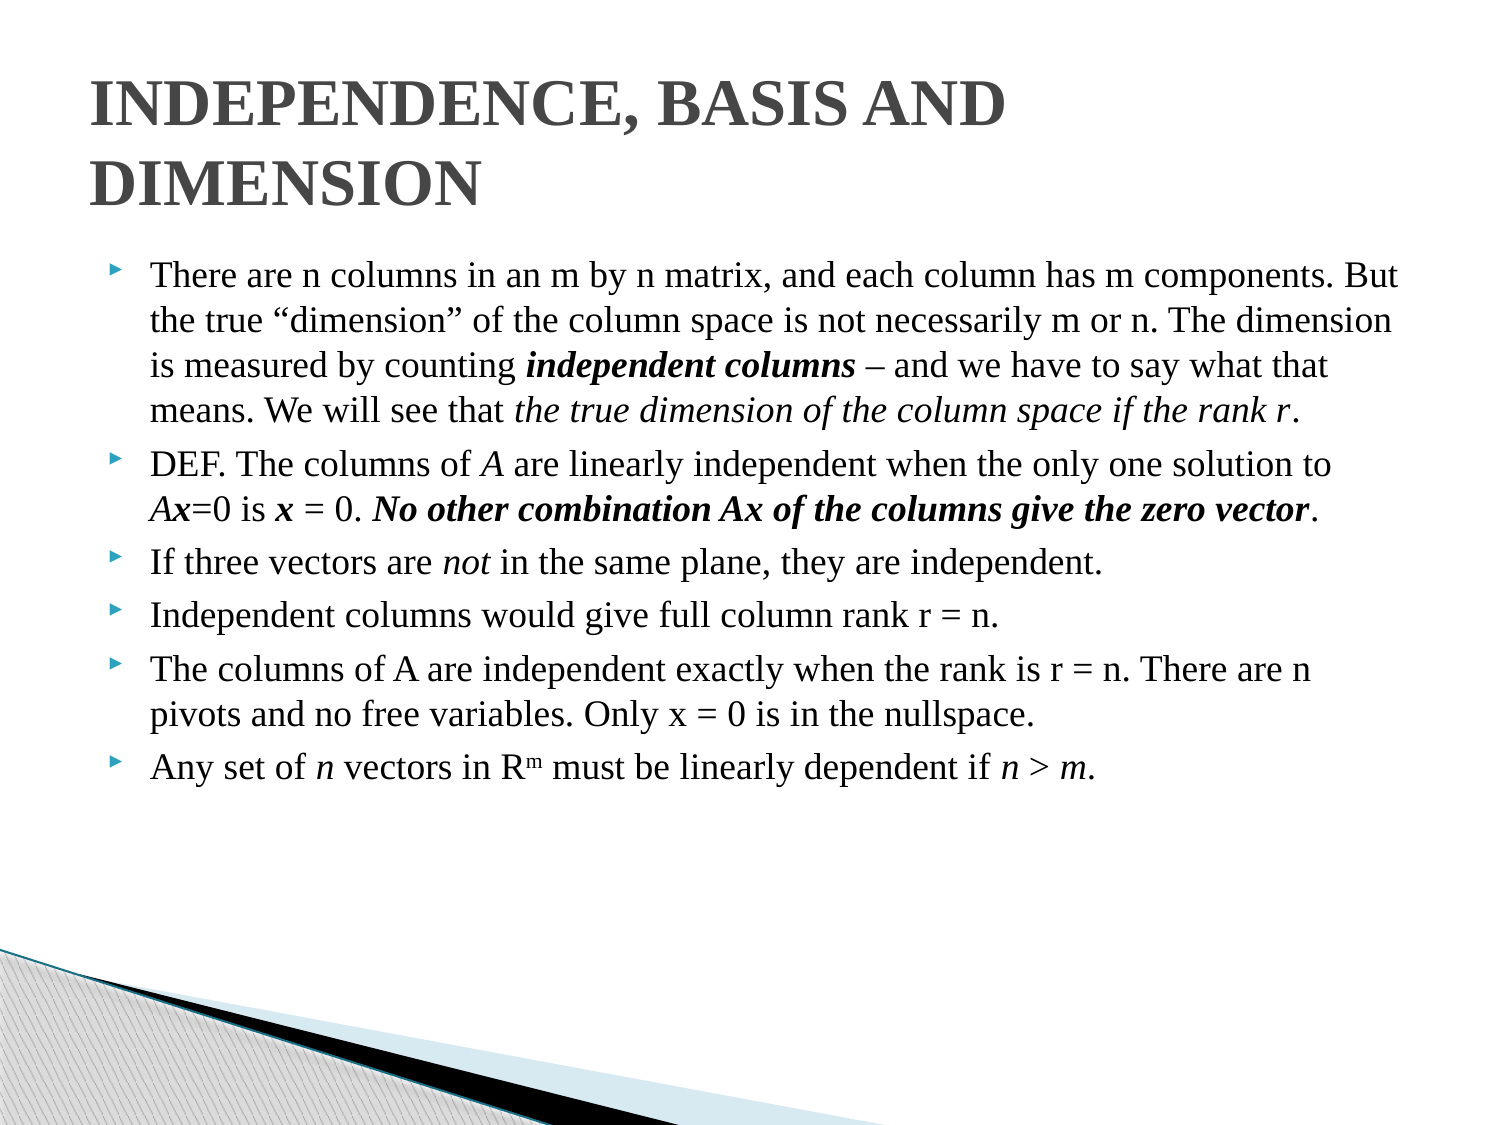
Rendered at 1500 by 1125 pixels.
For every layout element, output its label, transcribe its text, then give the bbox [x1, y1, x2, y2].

list There are n columns in an m by n matrix, and each column has m components. But the true “dimension” of the column space is not necessarily m or n. The dimension is measured by counting independent columns – and we have to say what that means. We will see that the true dimension of the column space if the rank r. DEF. The columns of A are linearly independent when the only one solution to Ax=0 is x = 0. No other combination Ax of the columns give the zero vector. If three vectors are not in the same plane, they are independent. Independent columns would give full column rank r = n. The columns of A are independent exactly when the rank is r = n. There are n pivots and no free variables. Only x = 0 is in the nullspace. Any set of n vectors in Rm must be linearly dependent if n > m. [75, 243, 1425, 986]
title INDEPENDENCE, BASIS AND DIMENSION [75, 45, 1425, 233]
